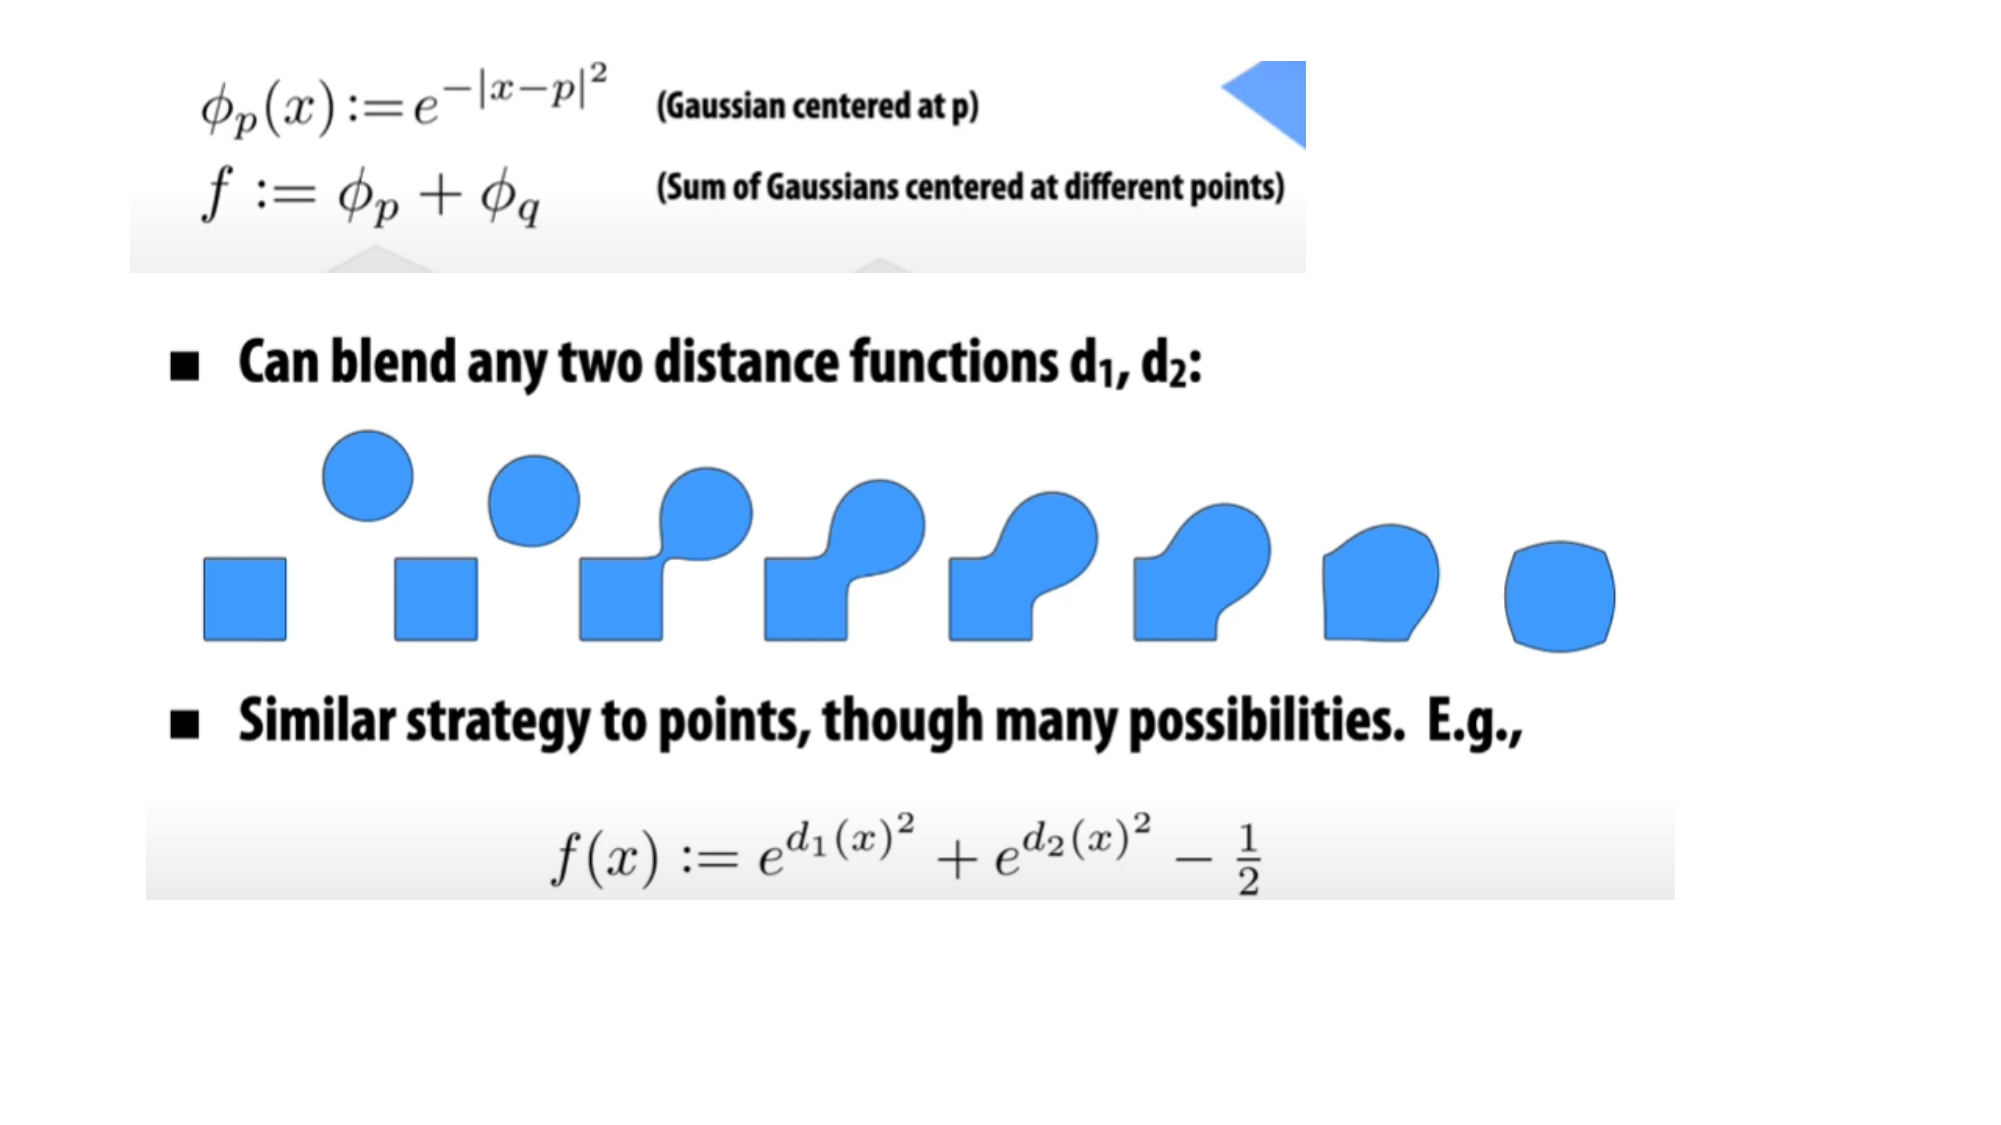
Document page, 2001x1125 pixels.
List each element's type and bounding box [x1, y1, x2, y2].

picture [130, 61, 1306, 273]
picture [146, 325, 1675, 900]
